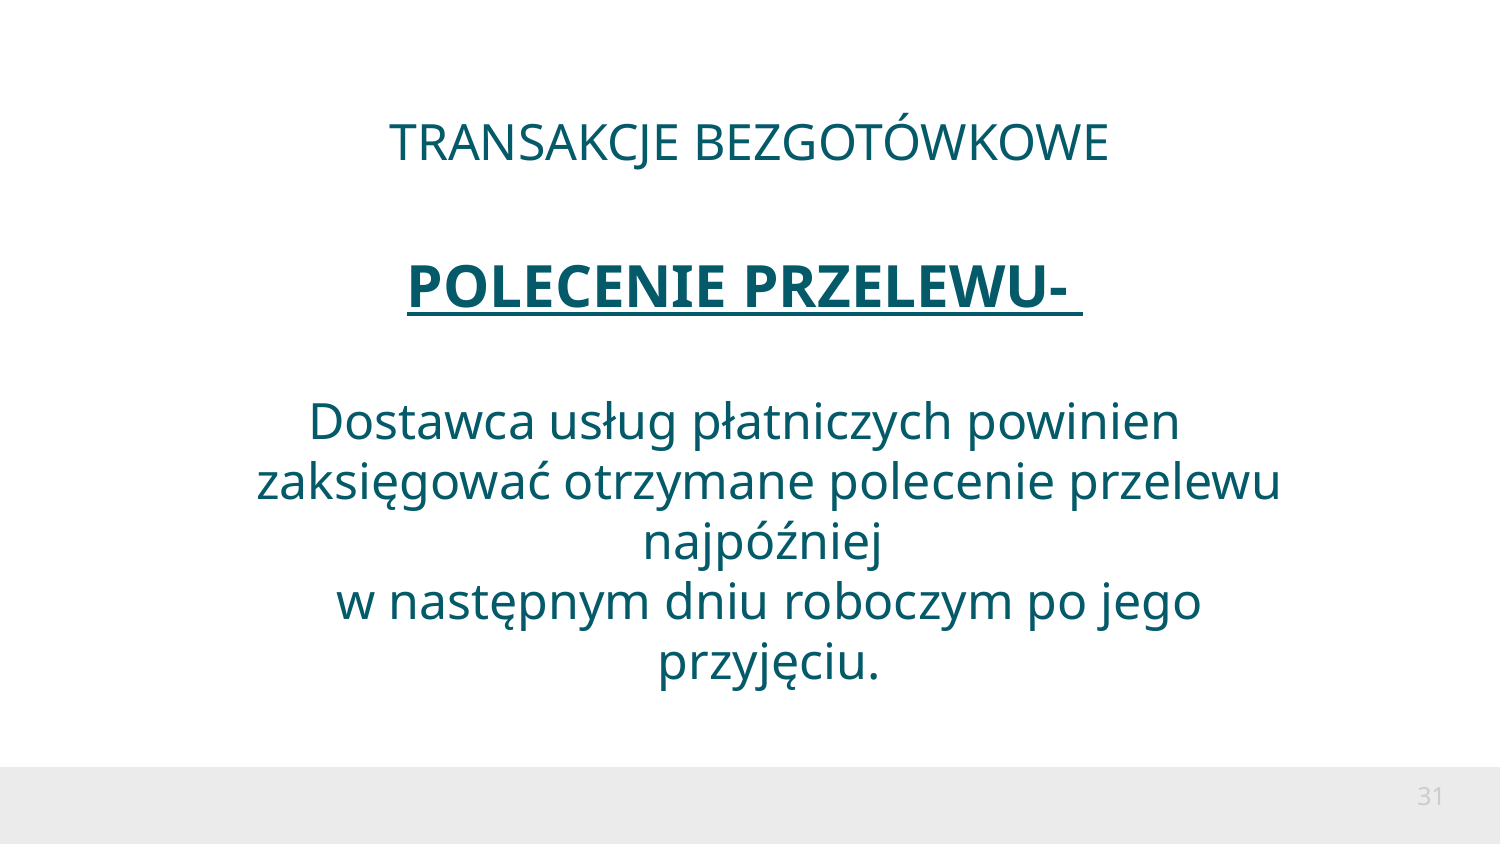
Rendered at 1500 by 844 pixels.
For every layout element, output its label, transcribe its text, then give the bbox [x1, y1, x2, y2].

list POLECENIE PRZELEWU- Dostawca usług płatniczych powinien zaksięgować otrzymane polecenie przelewu najpóźniej w następnym dniu roboczym po jego przyjęciu. [132, 234, 1333, 645]
title TRANSAKCJE BEZGOTÓWKOWE [0, 35, 1500, 186]
slide_number 31 [1402, 764, 1493, 830]
